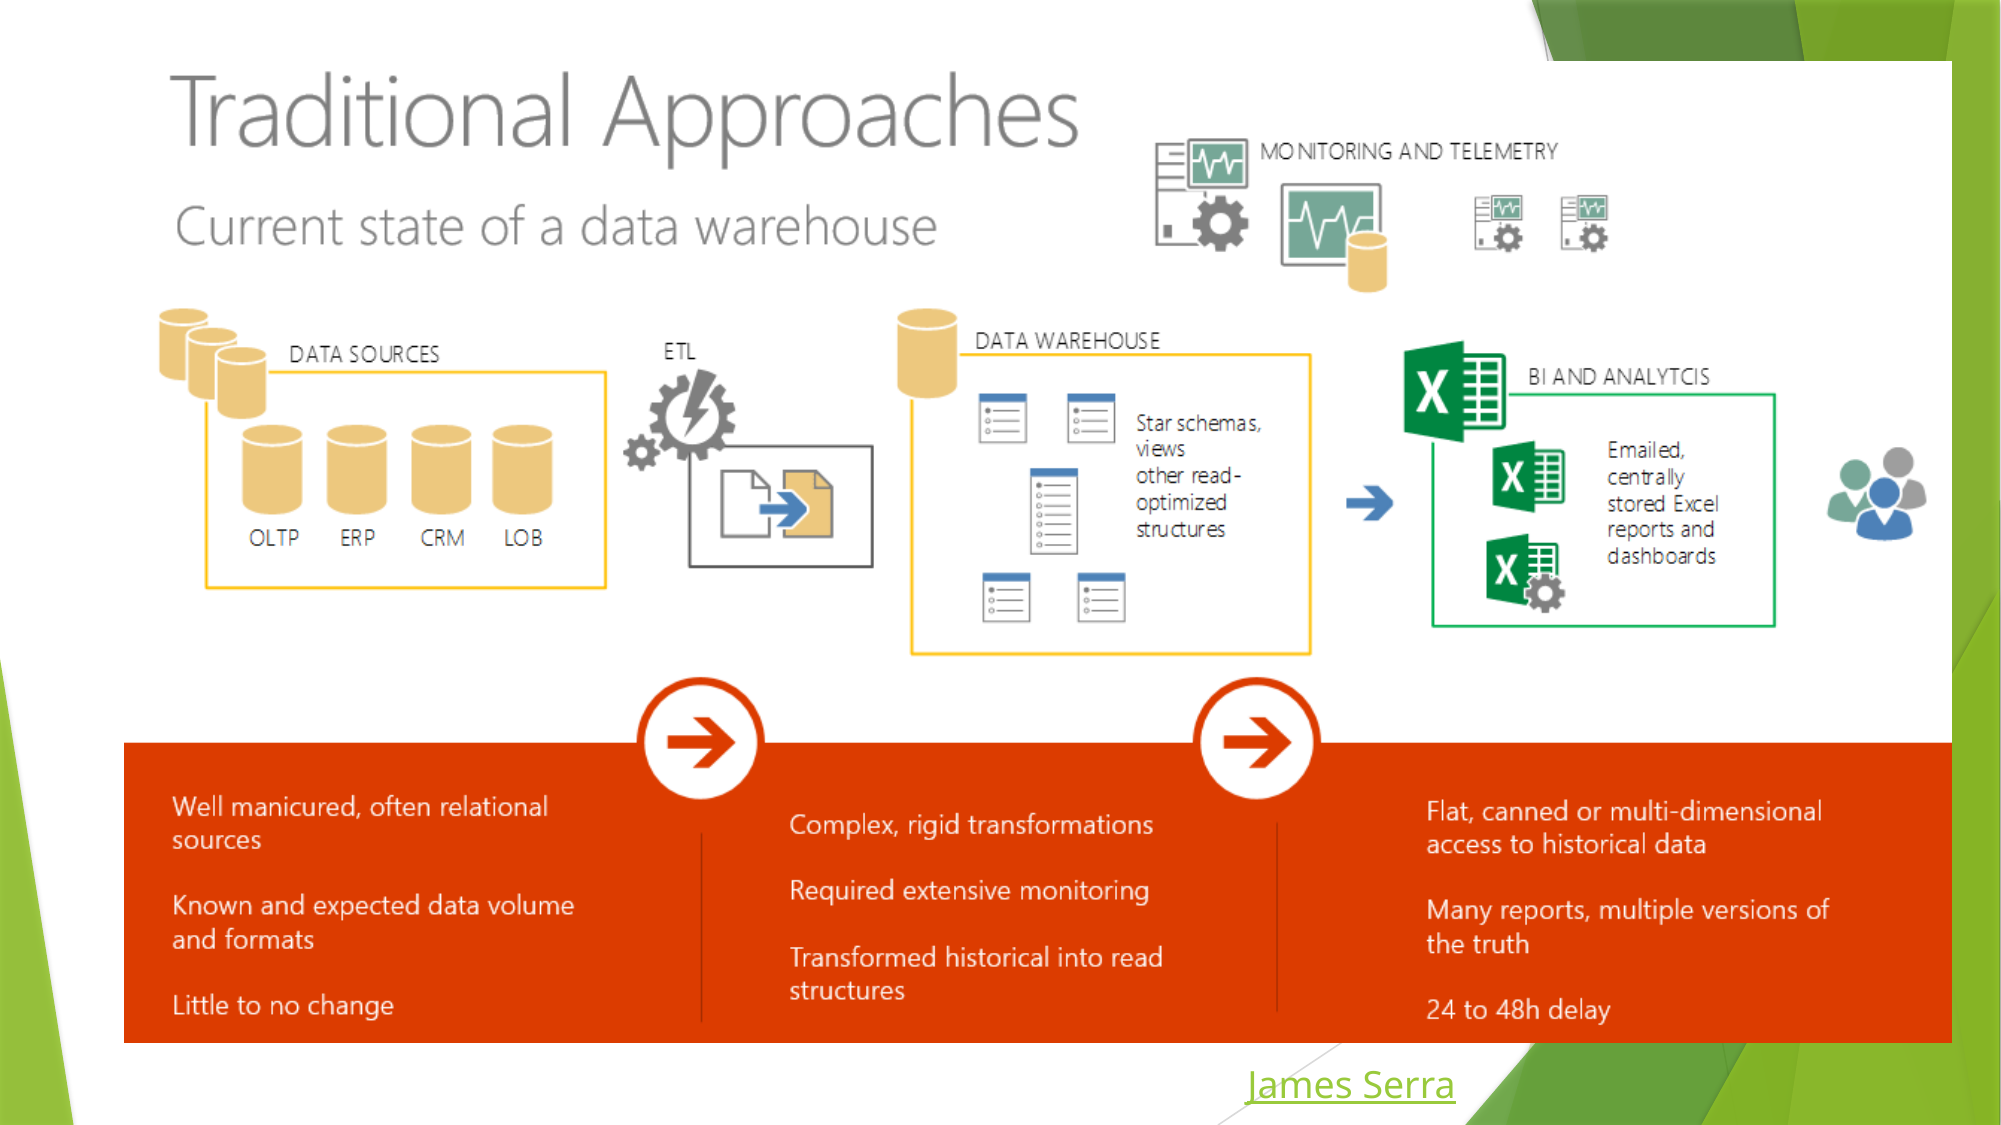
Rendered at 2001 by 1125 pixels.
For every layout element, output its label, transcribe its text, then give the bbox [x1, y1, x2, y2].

text_box James Serra [1232, 1053, 1471, 1120]
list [123, 61, 1952, 1043]
